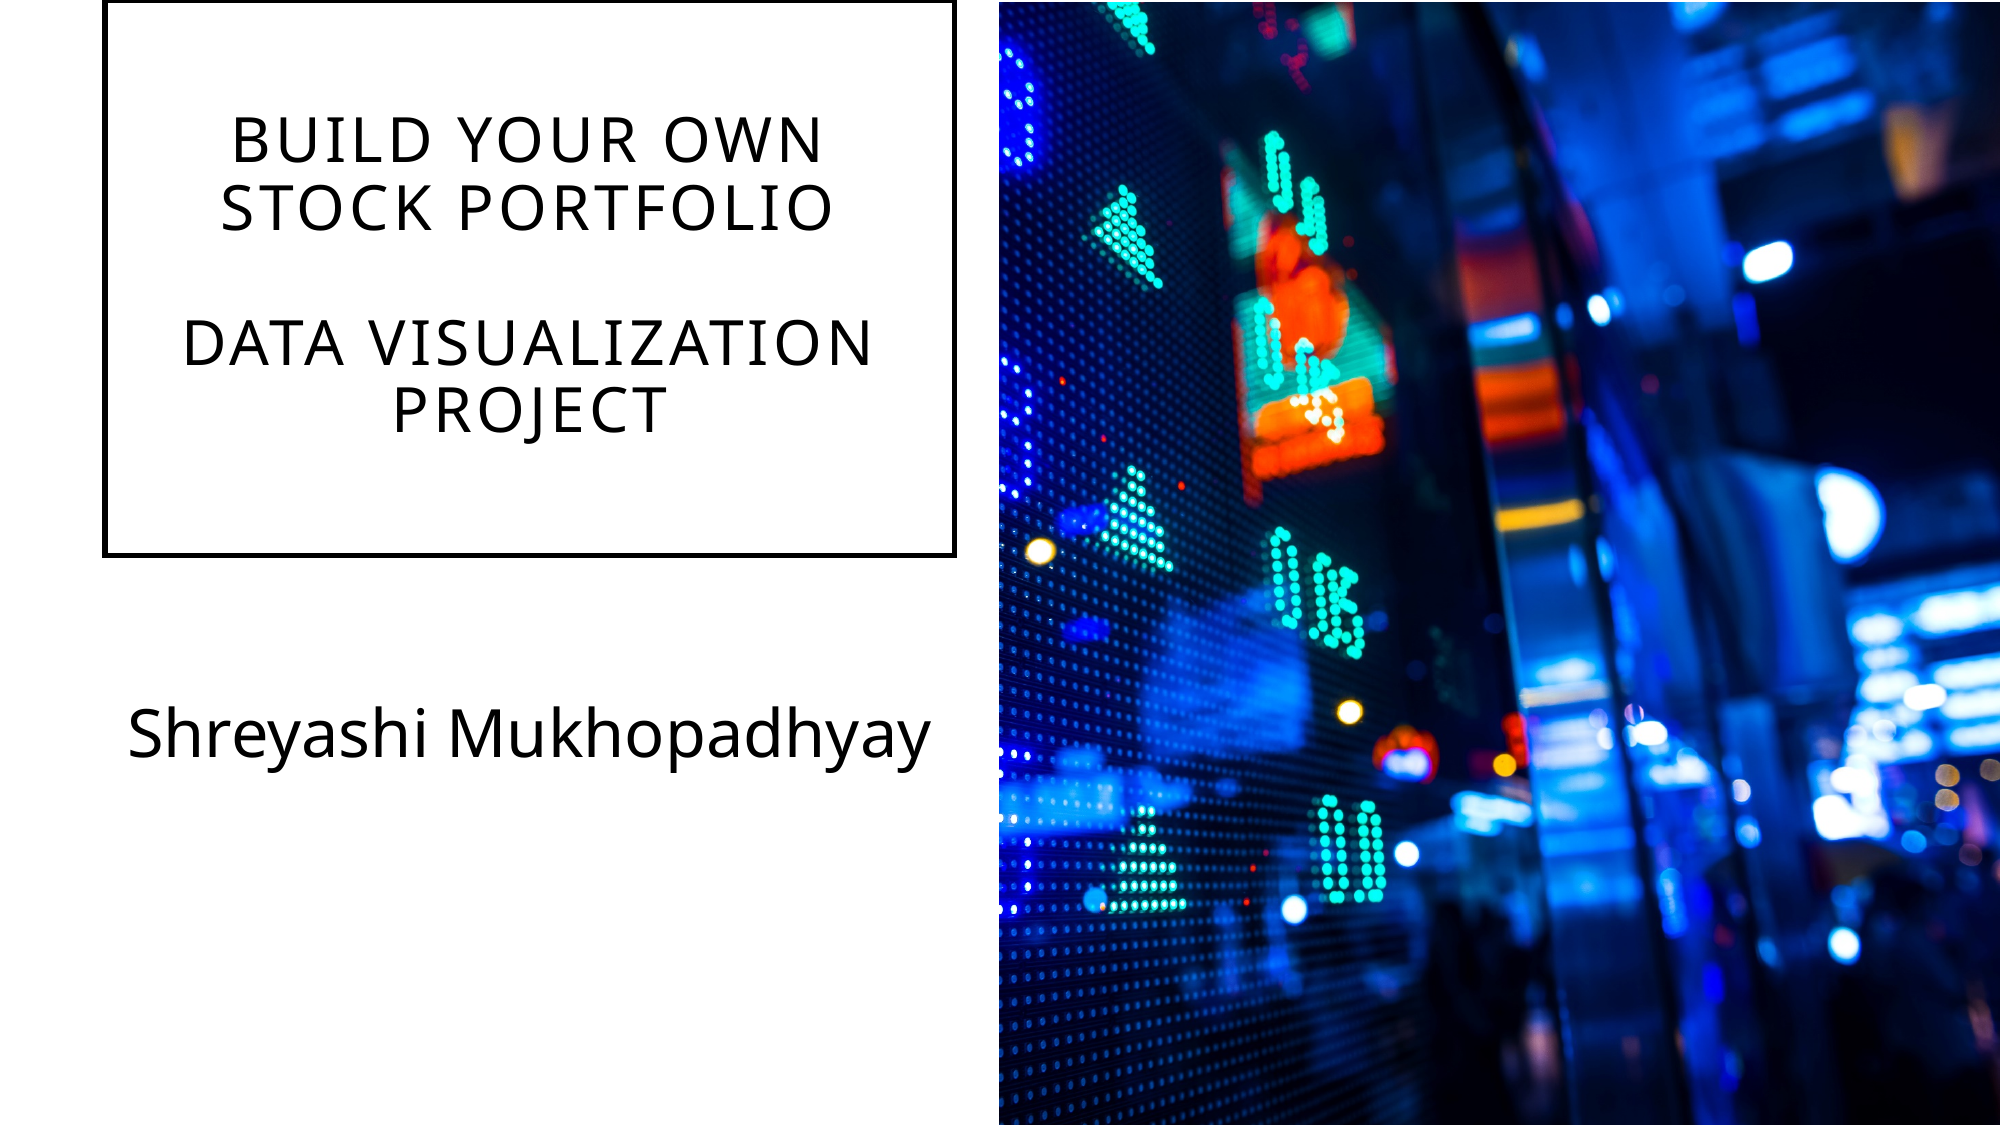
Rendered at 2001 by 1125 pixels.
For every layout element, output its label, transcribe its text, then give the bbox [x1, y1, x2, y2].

picture [999, 2, 2000, 1125]
title build your own stock Portfolio data visualization project [102, 0, 957, 558]
list Shreyashi Mukhopadhyay [105, 582, 955, 906]
